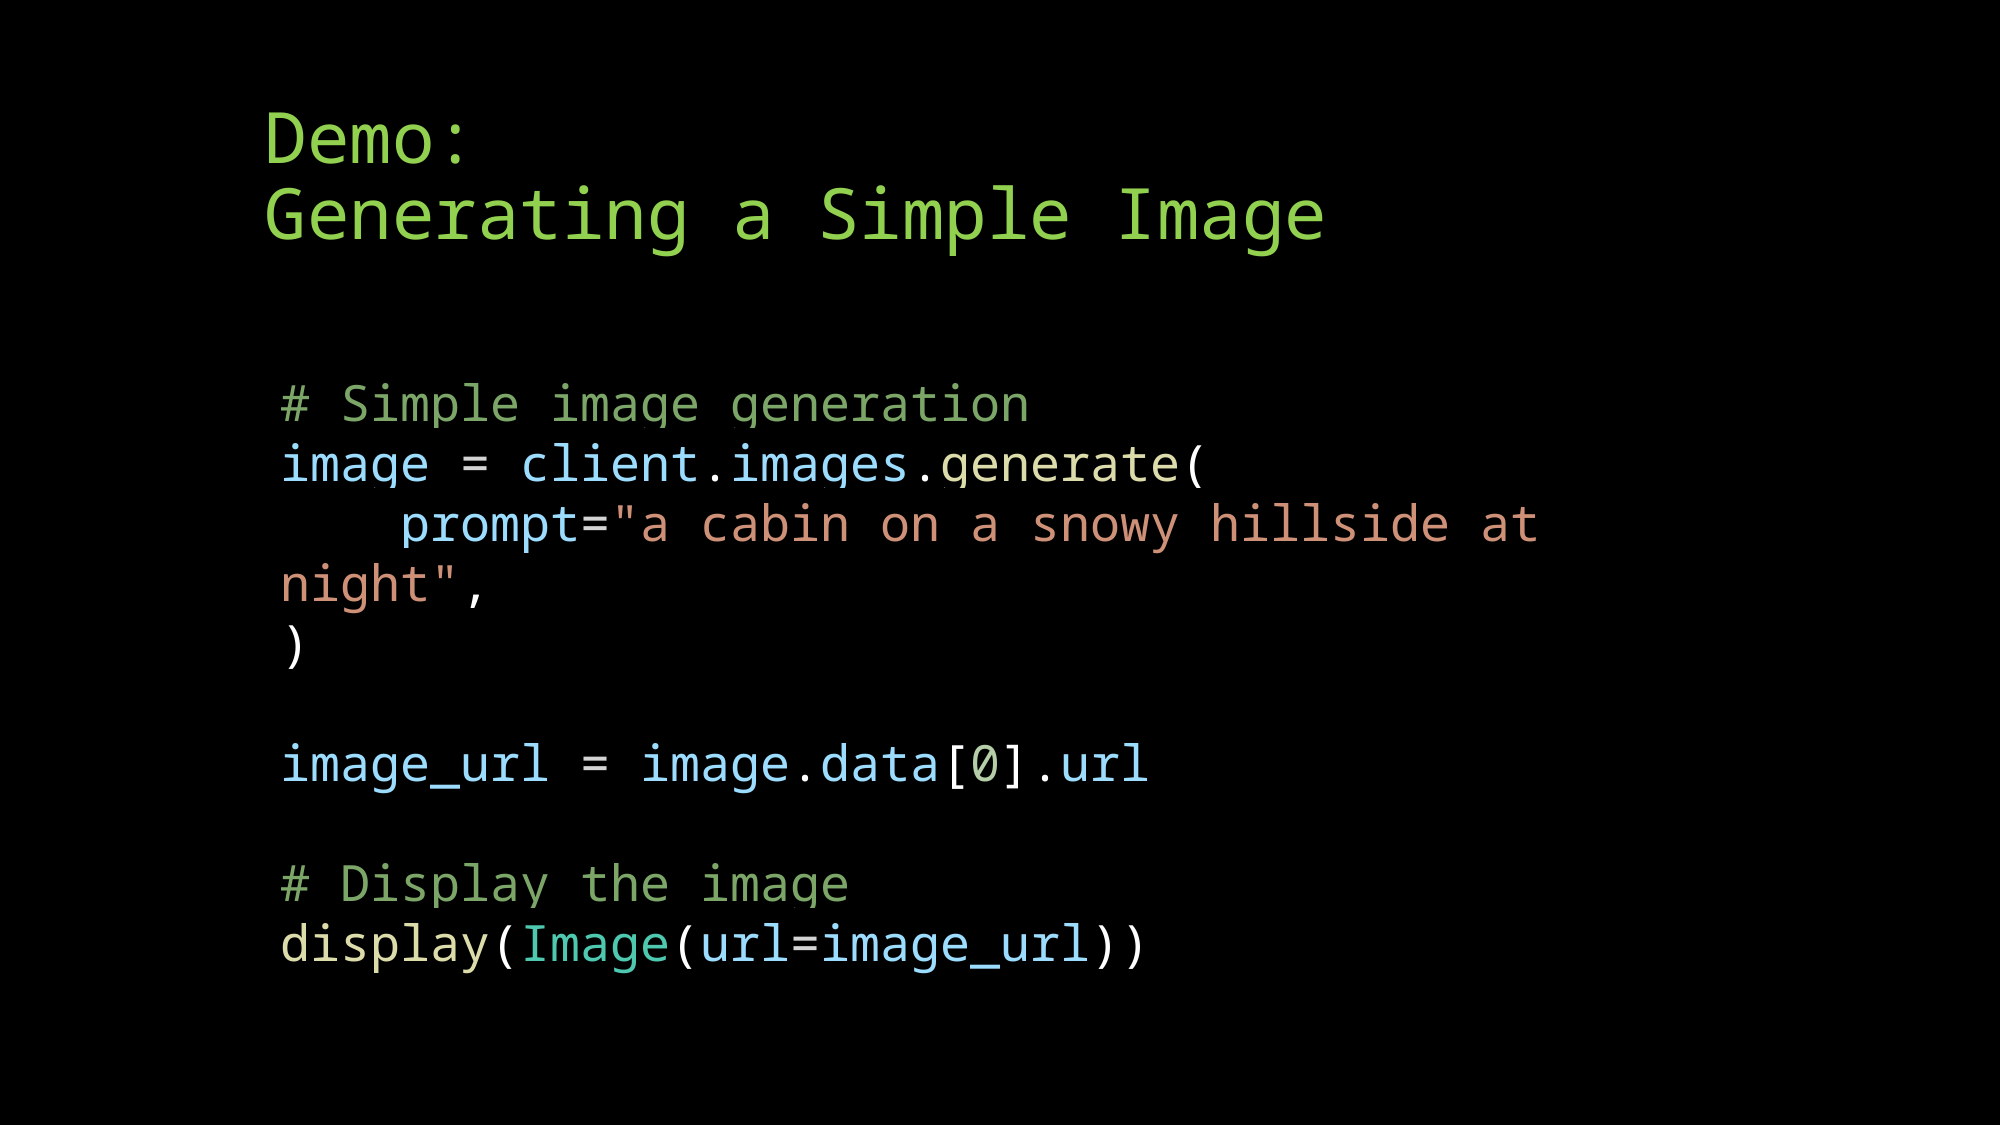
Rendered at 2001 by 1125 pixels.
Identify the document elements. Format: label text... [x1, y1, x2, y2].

text_box # Simple image generation image = client.images.generate( prompt="a cabin on a snowy hillside at night", ) image_url = image.data[0].url # Display the image display(Image(url=image_url)) [265, 364, 1735, 980]
title Demo: Generating a Simple Image [249, 75, 1750, 263]
